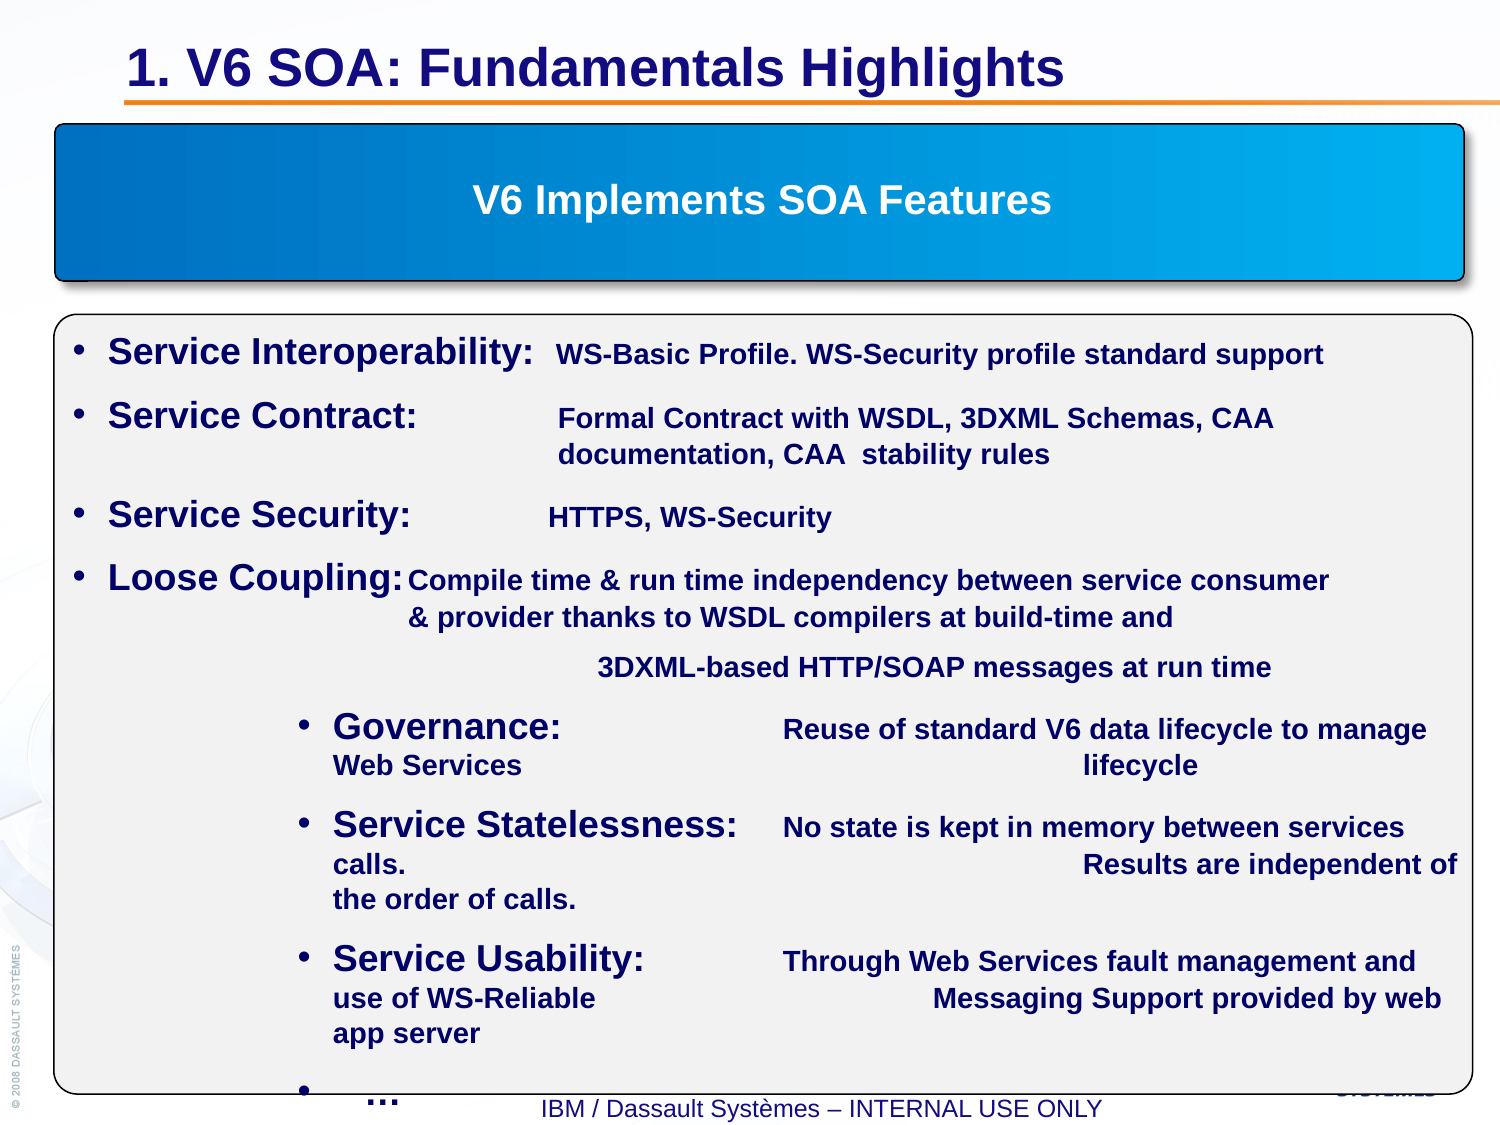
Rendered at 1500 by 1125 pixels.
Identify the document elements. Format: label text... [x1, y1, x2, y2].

title 1. V6 SOA: Fundamentals Highlights [125, 24, 1477, 99]
text_box V6 Implements SOA Features [54, 123, 1465, 281]
text_box Service Interoperability: WS-Basic Profile. WS-Security profile standard support Service Contract: Formal Contract with WSDL, 3DXML Schemas, CAA documentation, CAA stability rules Service Security: HTTPS, WS-Security Loose Coupling: Compile time & run time independency between service consumer & provider thanks to WSDL compilers at build-time and 3DXML-based HTTP/SOAP messages at run time Governance: Reuse of standard V6 data lifecycle to manage Web Services lifecycle Service Statelessness: No state is kept in memory between services calls. Results are independent of the order of calls. Service Usability: Through Web Services fault management and use of WS-Reliable Messaging Support provided by web app server … [53, 314, 1473, 1095]
picture [0, 0, 1500, 1125]
